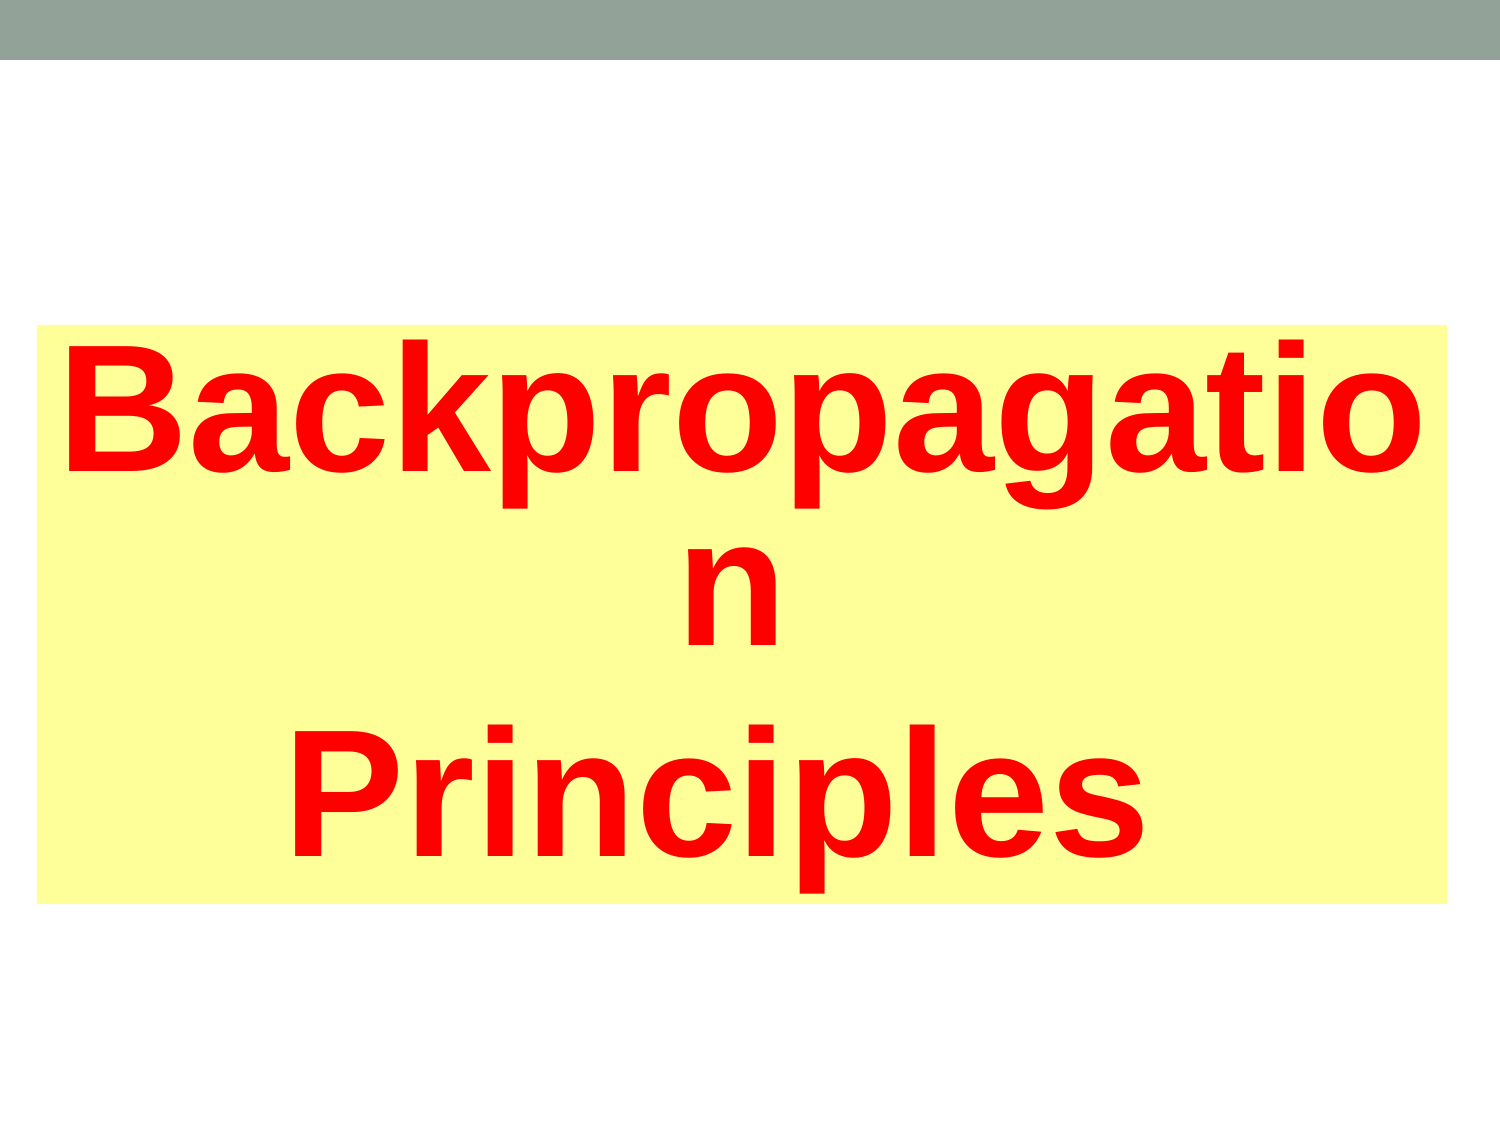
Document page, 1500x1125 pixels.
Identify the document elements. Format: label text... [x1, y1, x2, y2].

list Backpropagation Principles [36, 324, 1448, 904]
